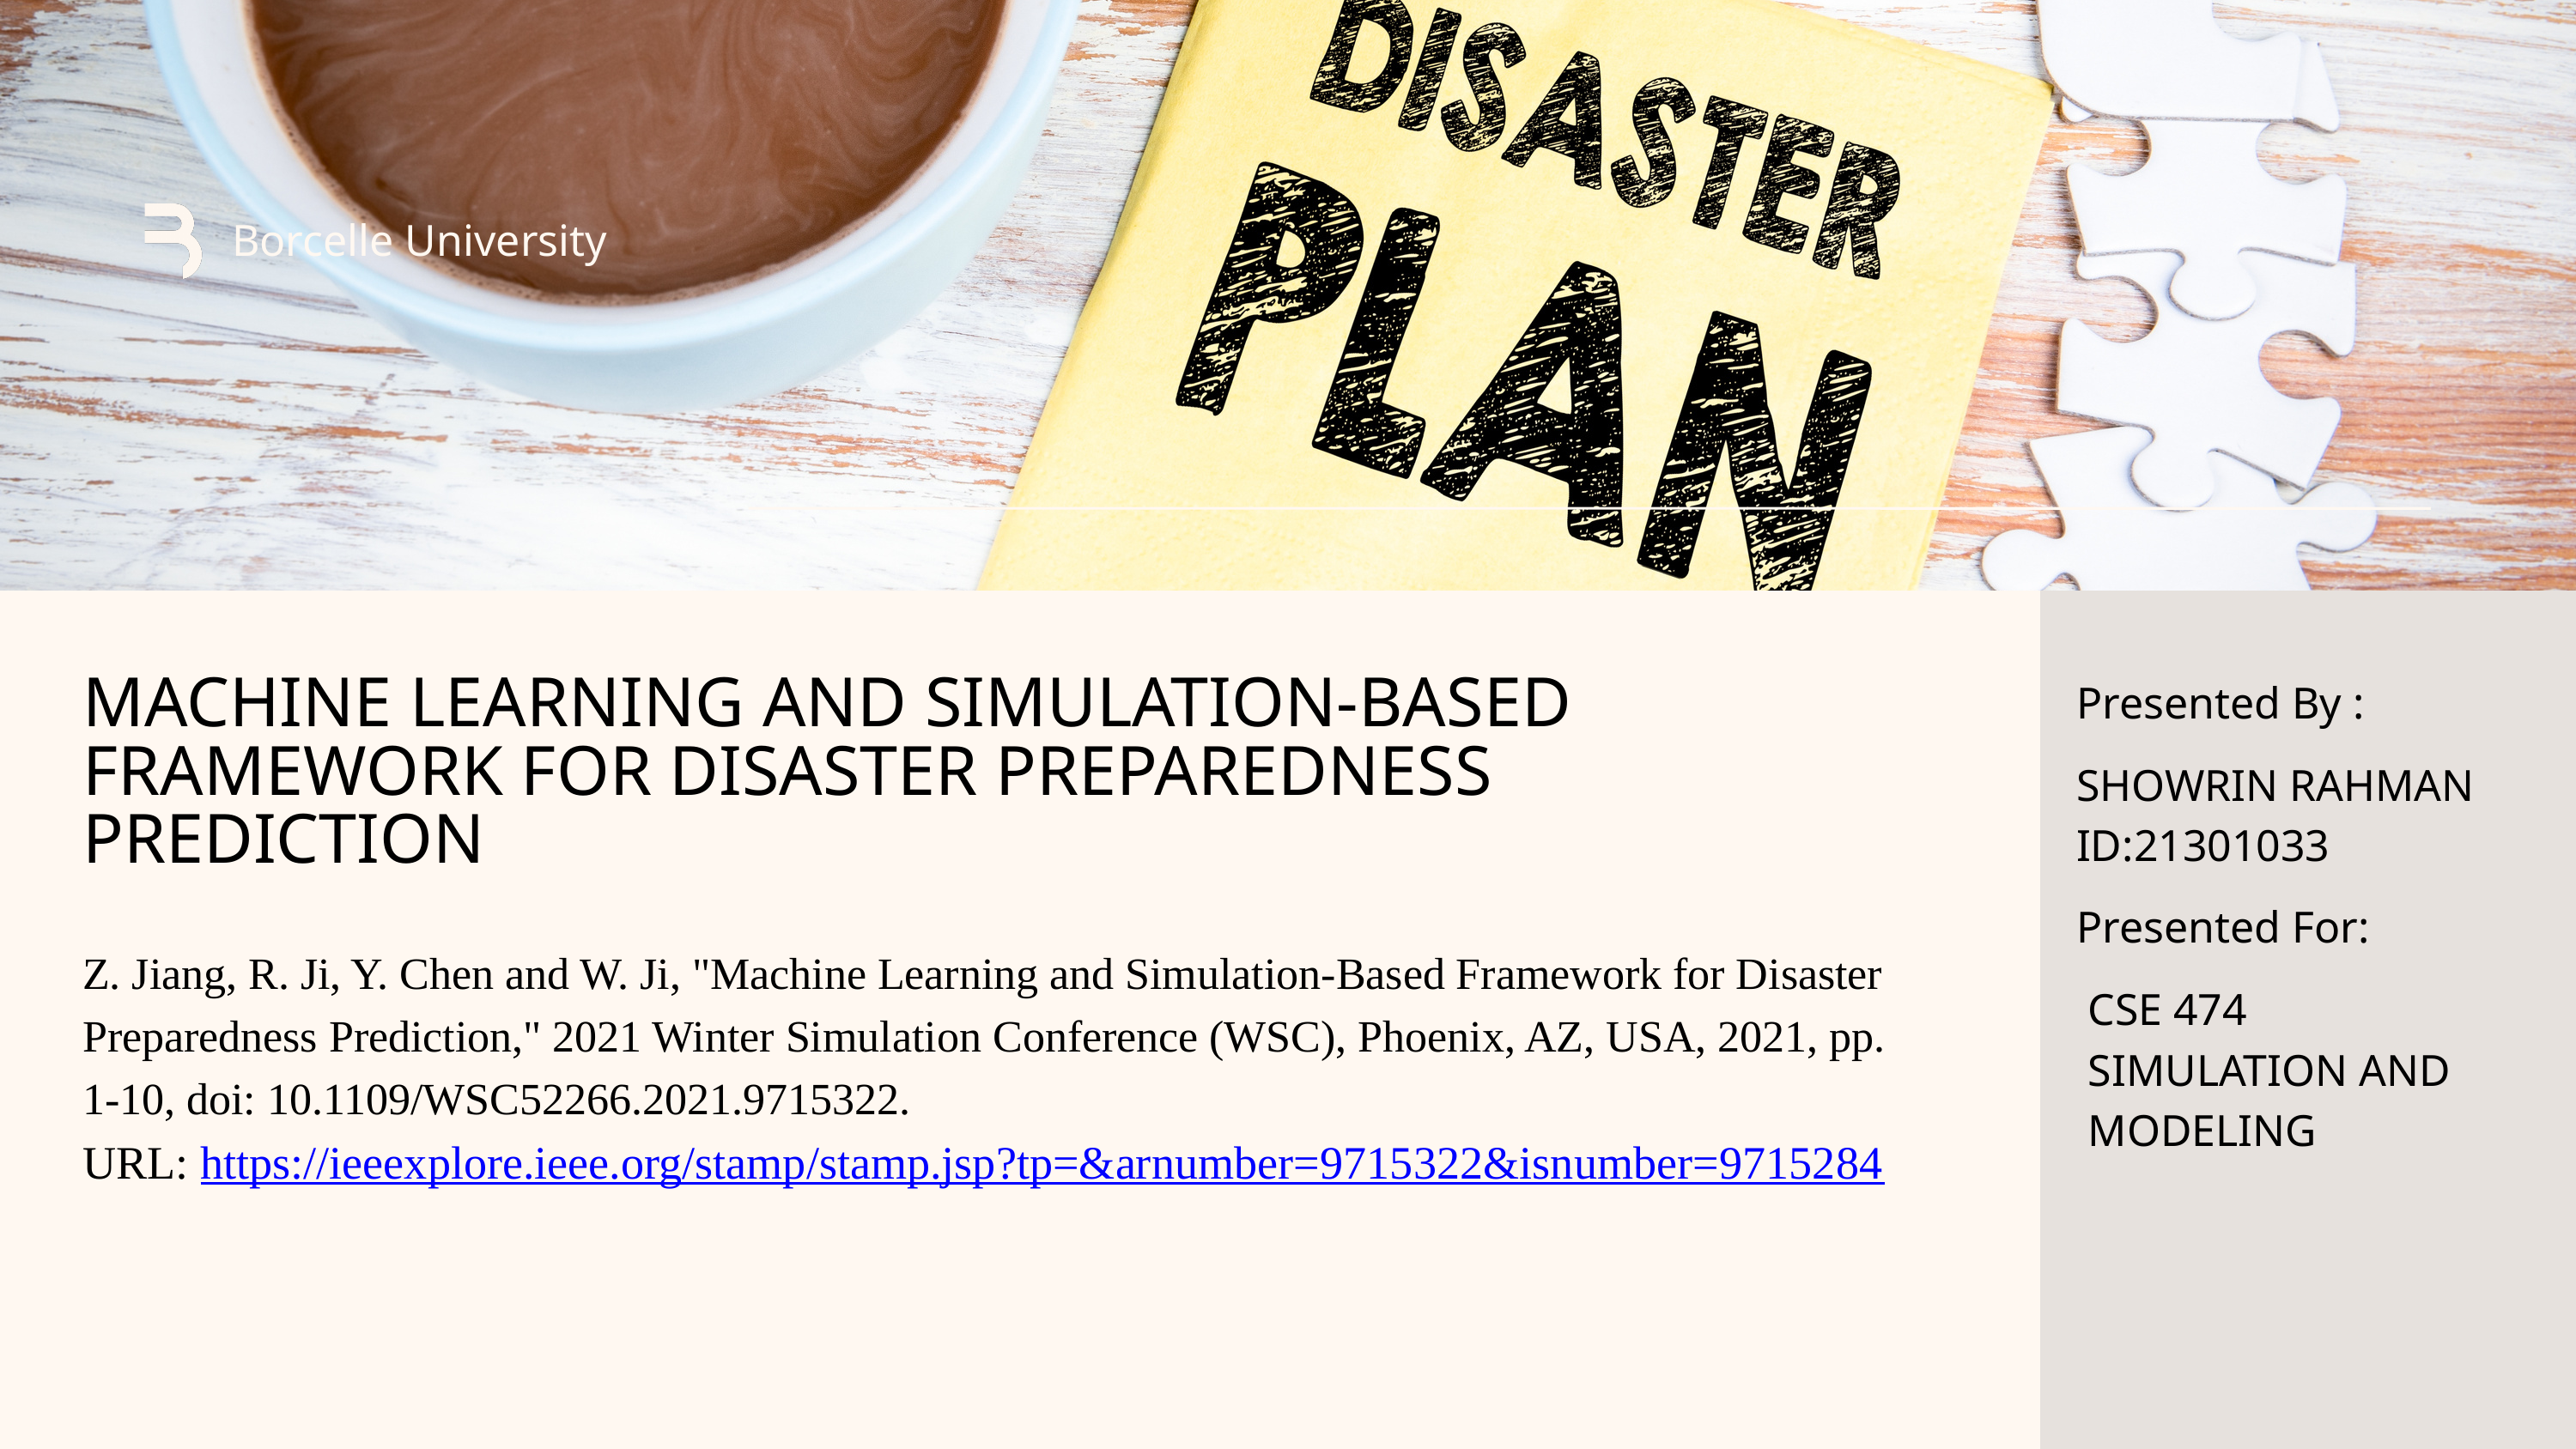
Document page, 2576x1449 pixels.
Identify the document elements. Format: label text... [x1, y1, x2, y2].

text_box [2040, 600, 2576, 1449]
text_box Z. Jiang, R. Ji, Y. Chen and W. Ji, "Machine Learning and Simulation-Based Framework for Disaster Preparedness Prediction," 2021 Winter Simulation Conference (WSC), Phoenix, AZ, USA, 2021, pp. 1-10, doi: 10.1109/WSC52266.2021.9715322. URL: https://ieeexplore.ieee.org/stamp/stamp.jsp?tp=&arnumber=9715322&isnumber=9715284 [82, 935, 1923, 1189]
text_box MACHINE LEARNING AND SIMULATION-BASED FRAMEWORK FOR DISASTER PREPAREDNESS PREDICTION [82, 672, 1840, 877]
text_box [0, 0, 2576, 591]
